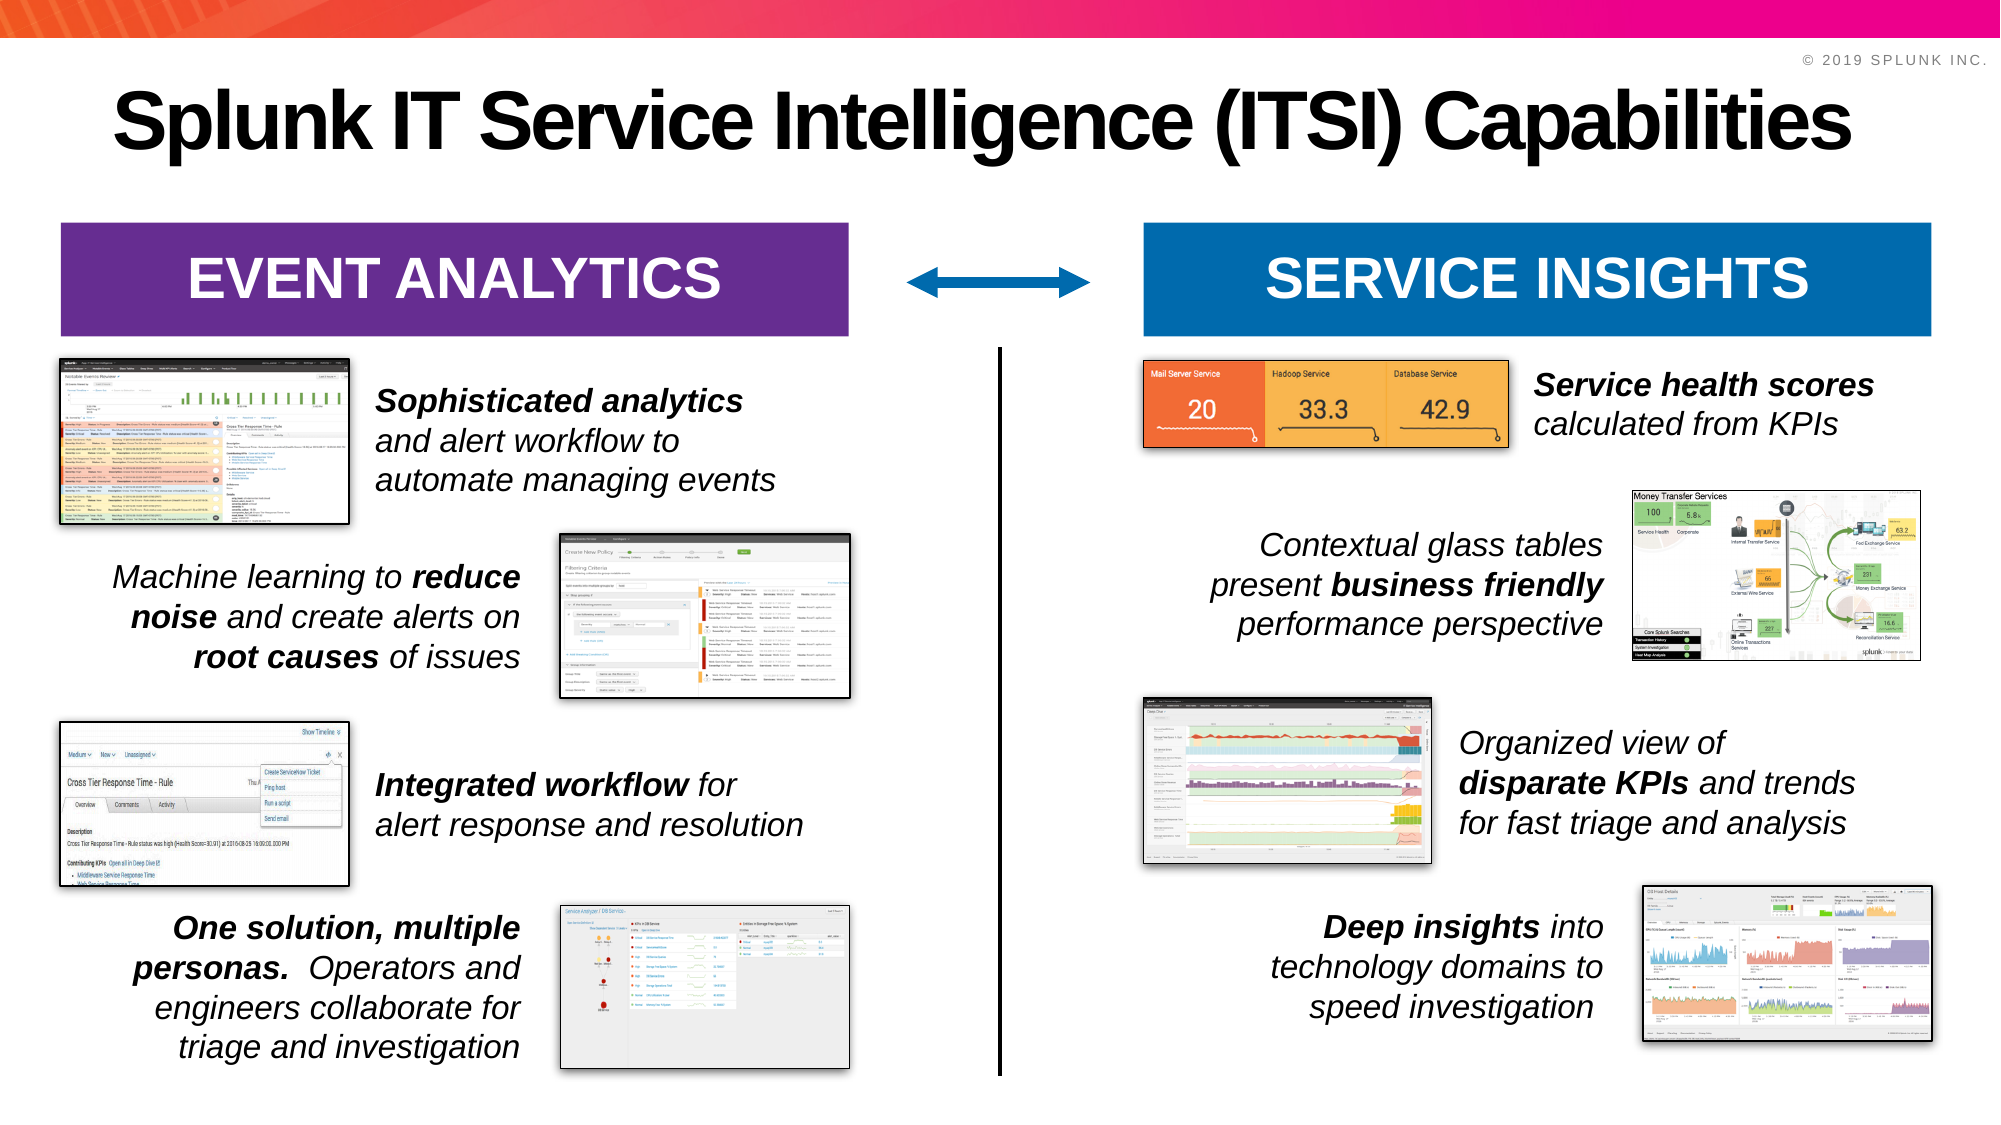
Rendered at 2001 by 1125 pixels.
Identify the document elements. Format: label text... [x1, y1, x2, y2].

title Splunk IT Service Intelligence (ITSI) Capabilities [112, 100, 1887, 166]
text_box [60, 222, 849, 1076]
text_box [1587, 1006, 1946, 1104]
picture [0, 0, 2000, 38]
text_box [1143, 222, 1932, 1041]
